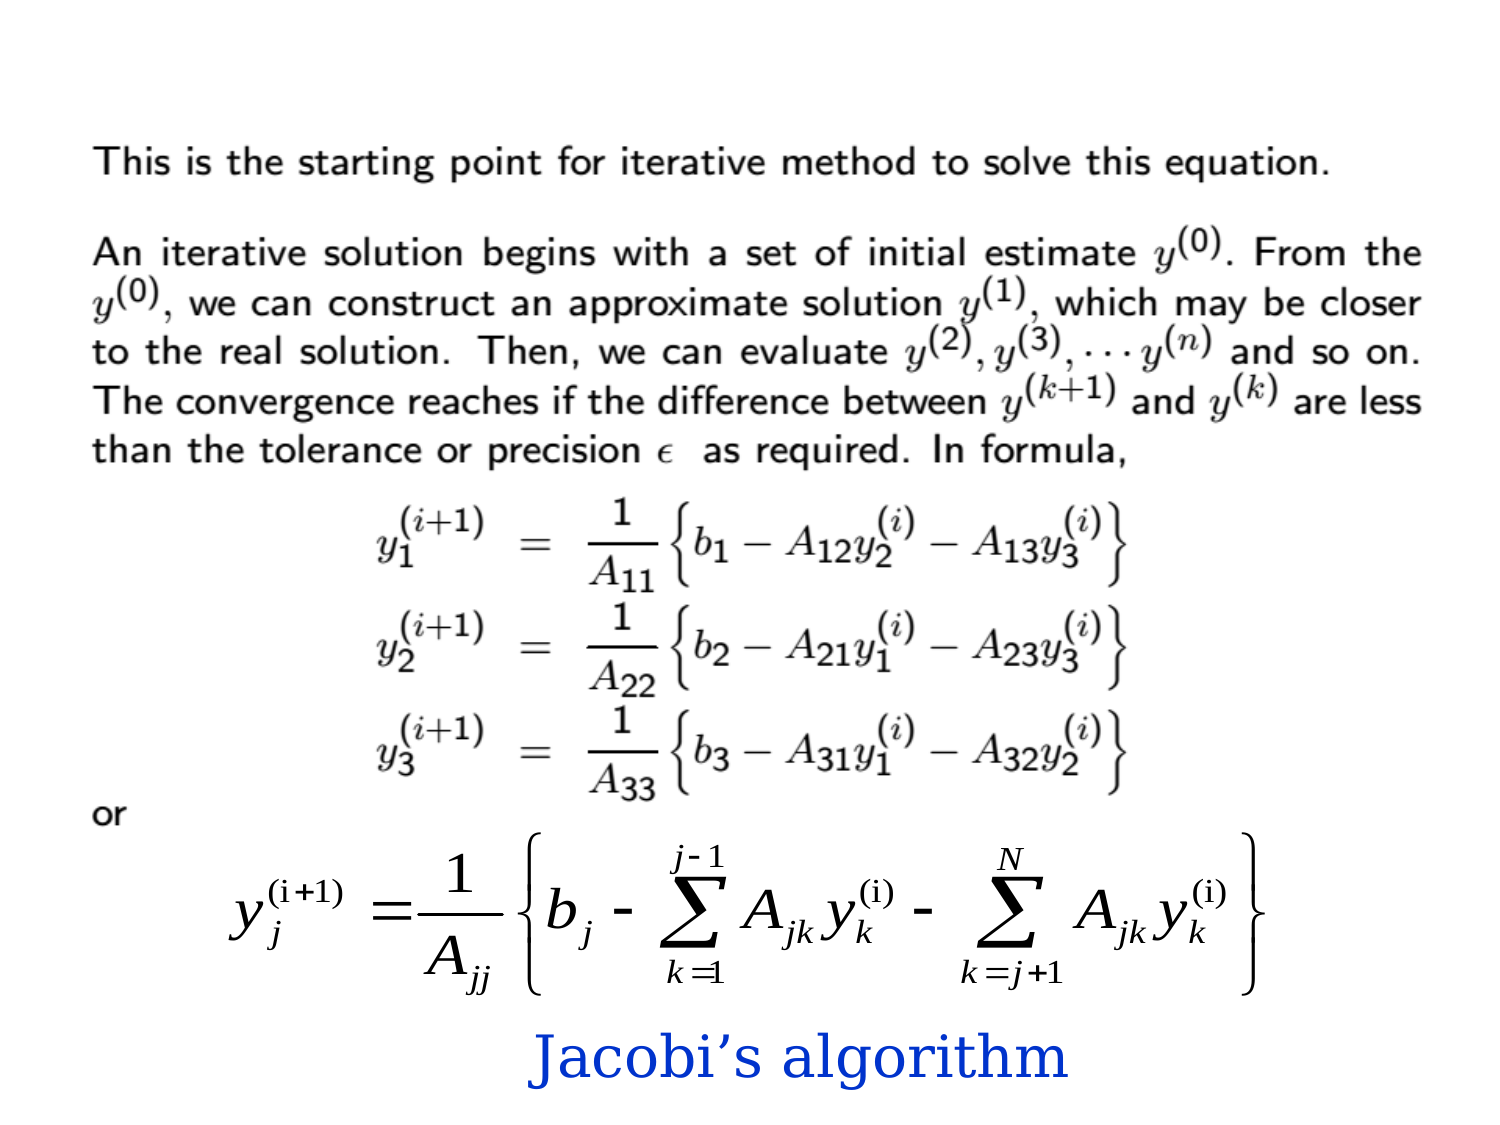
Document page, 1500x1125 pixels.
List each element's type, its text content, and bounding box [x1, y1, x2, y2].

text_box Jacobi’s algorithm [519, 1015, 1085, 1097]
picture [66, 131, 1434, 994]
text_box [217, 822, 1282, 1007]
